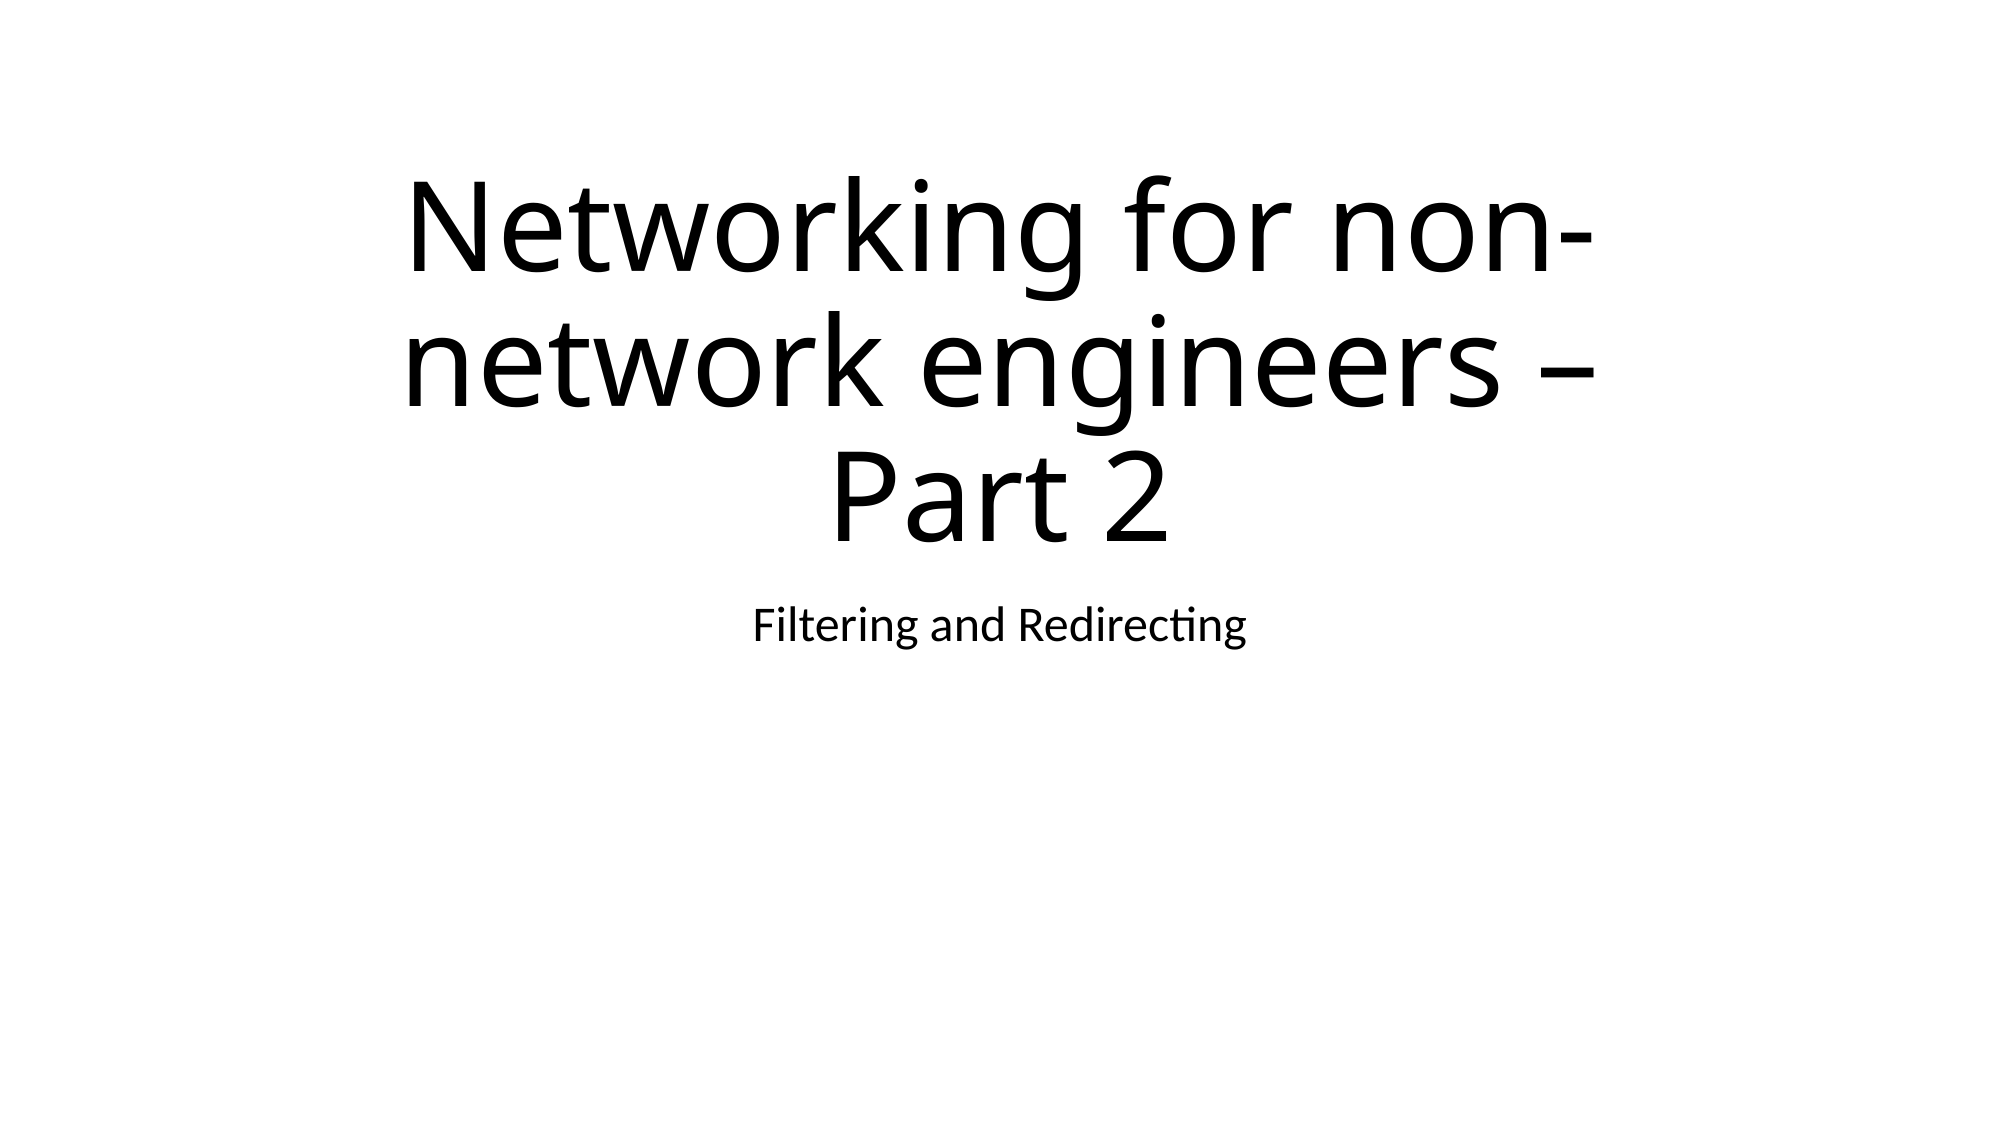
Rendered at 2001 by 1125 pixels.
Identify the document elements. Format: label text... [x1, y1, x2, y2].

title Networking for non-network engineers – Part 2 [249, 184, 1750, 576]
subtitle Filtering and Redirecting [249, 590, 1750, 863]
